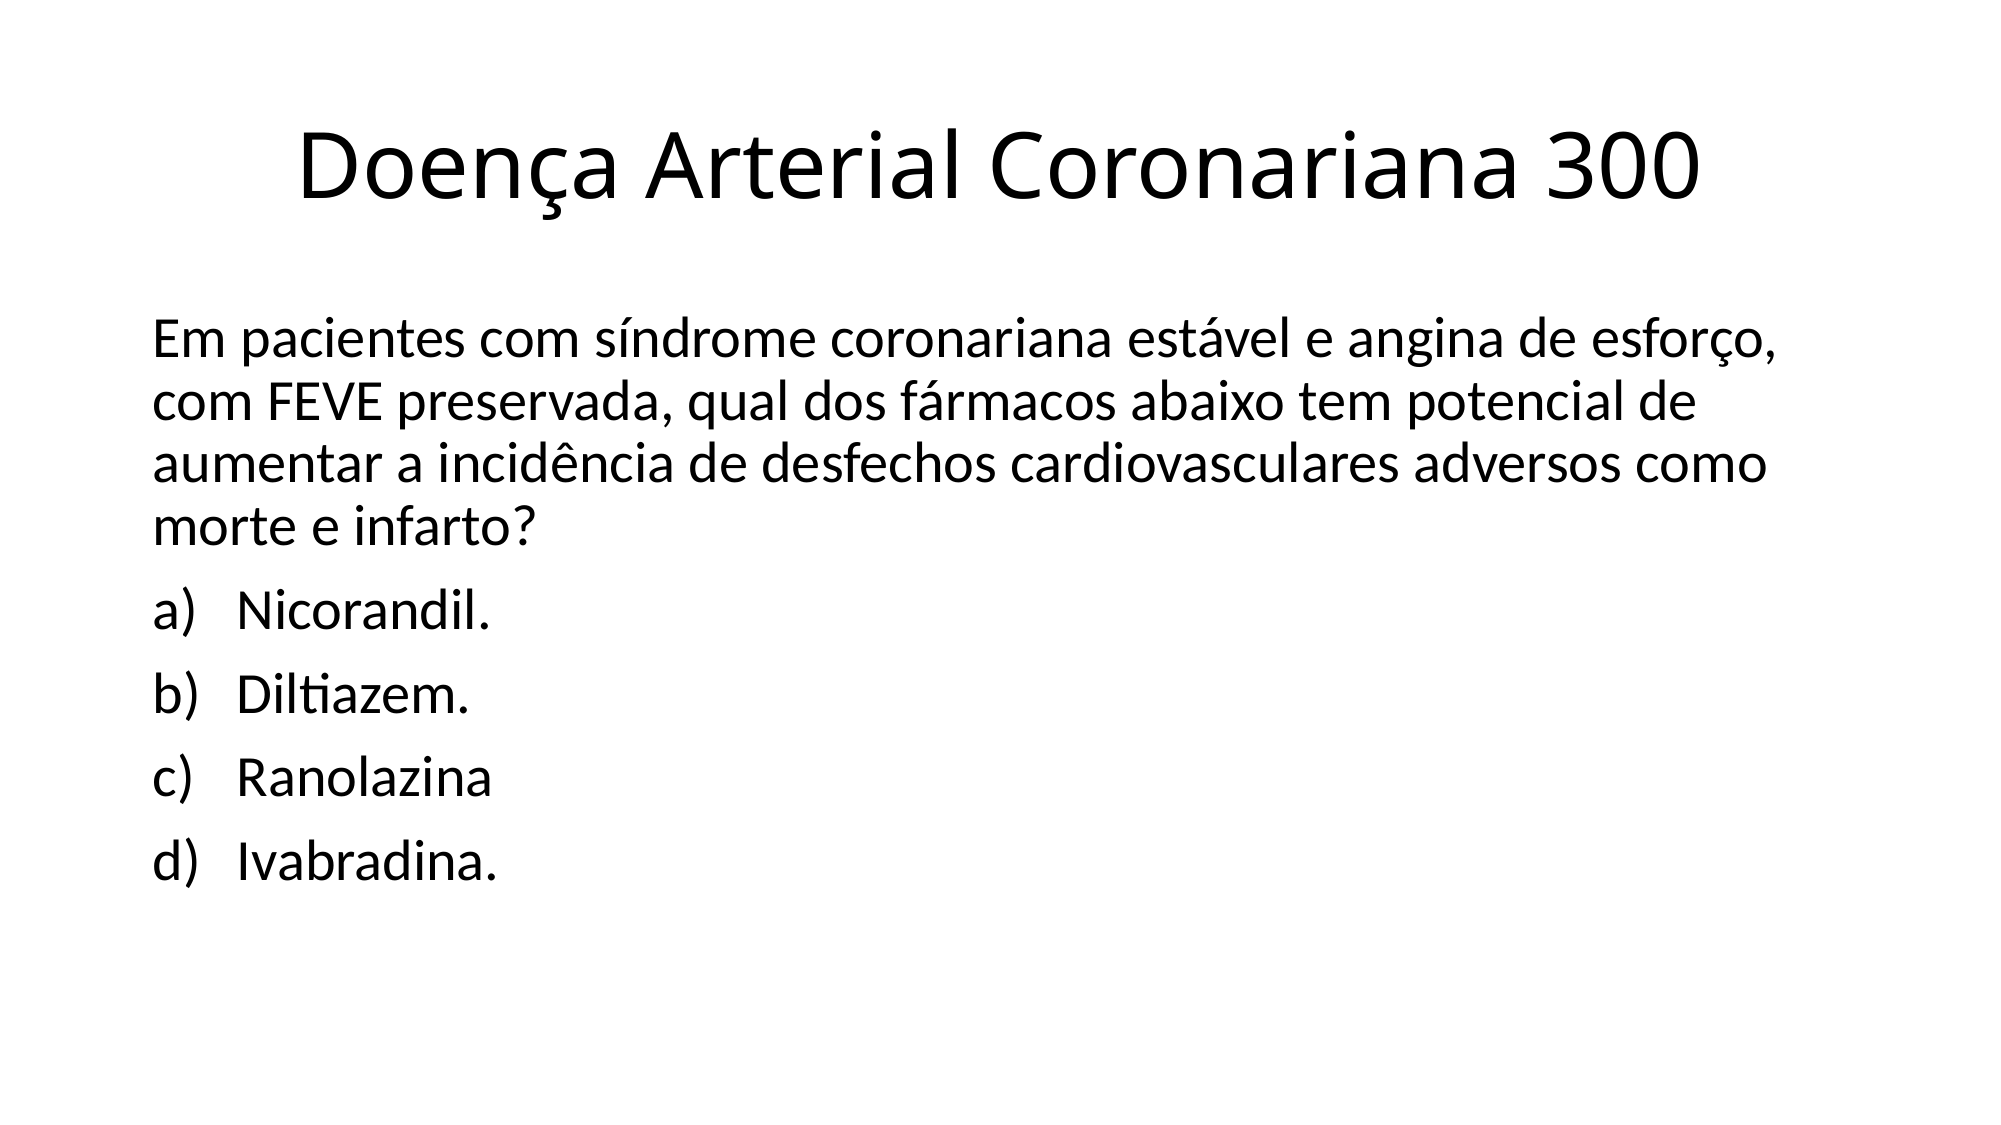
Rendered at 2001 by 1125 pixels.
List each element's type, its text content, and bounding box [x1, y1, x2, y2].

title Doença Arterial Coronariana 300 [137, 59, 1863, 278]
list Em pacientes com síndrome coronariana estável e angina de esforço, com FEVE preservada, qual dos fármacos abaixo tem potencial de aumentar a incidência de desfechos cardiovasculares adversos como morte e infarto? Nicorandil. Diltiazem. Ranolazina Ivabradina. [137, 299, 1863, 1014]
